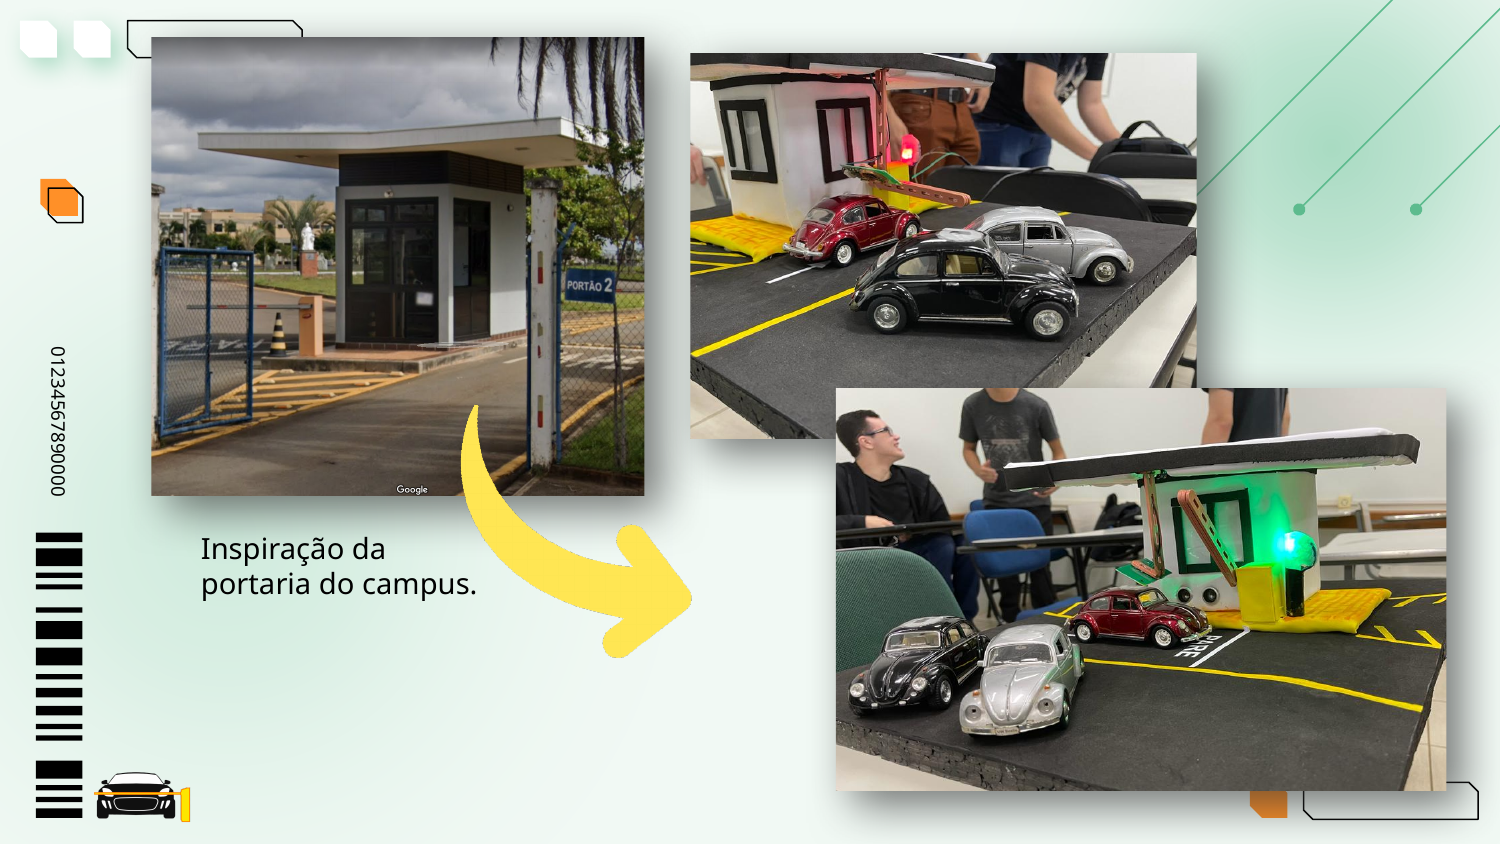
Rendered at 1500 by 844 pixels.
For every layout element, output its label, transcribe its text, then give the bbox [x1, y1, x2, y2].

picture [151, 37, 1447, 791]
text_box [48, 188, 83, 223]
picture [92, 747, 192, 844]
text_box Inspiração da portaria do campus. [186, 522, 445, 608]
